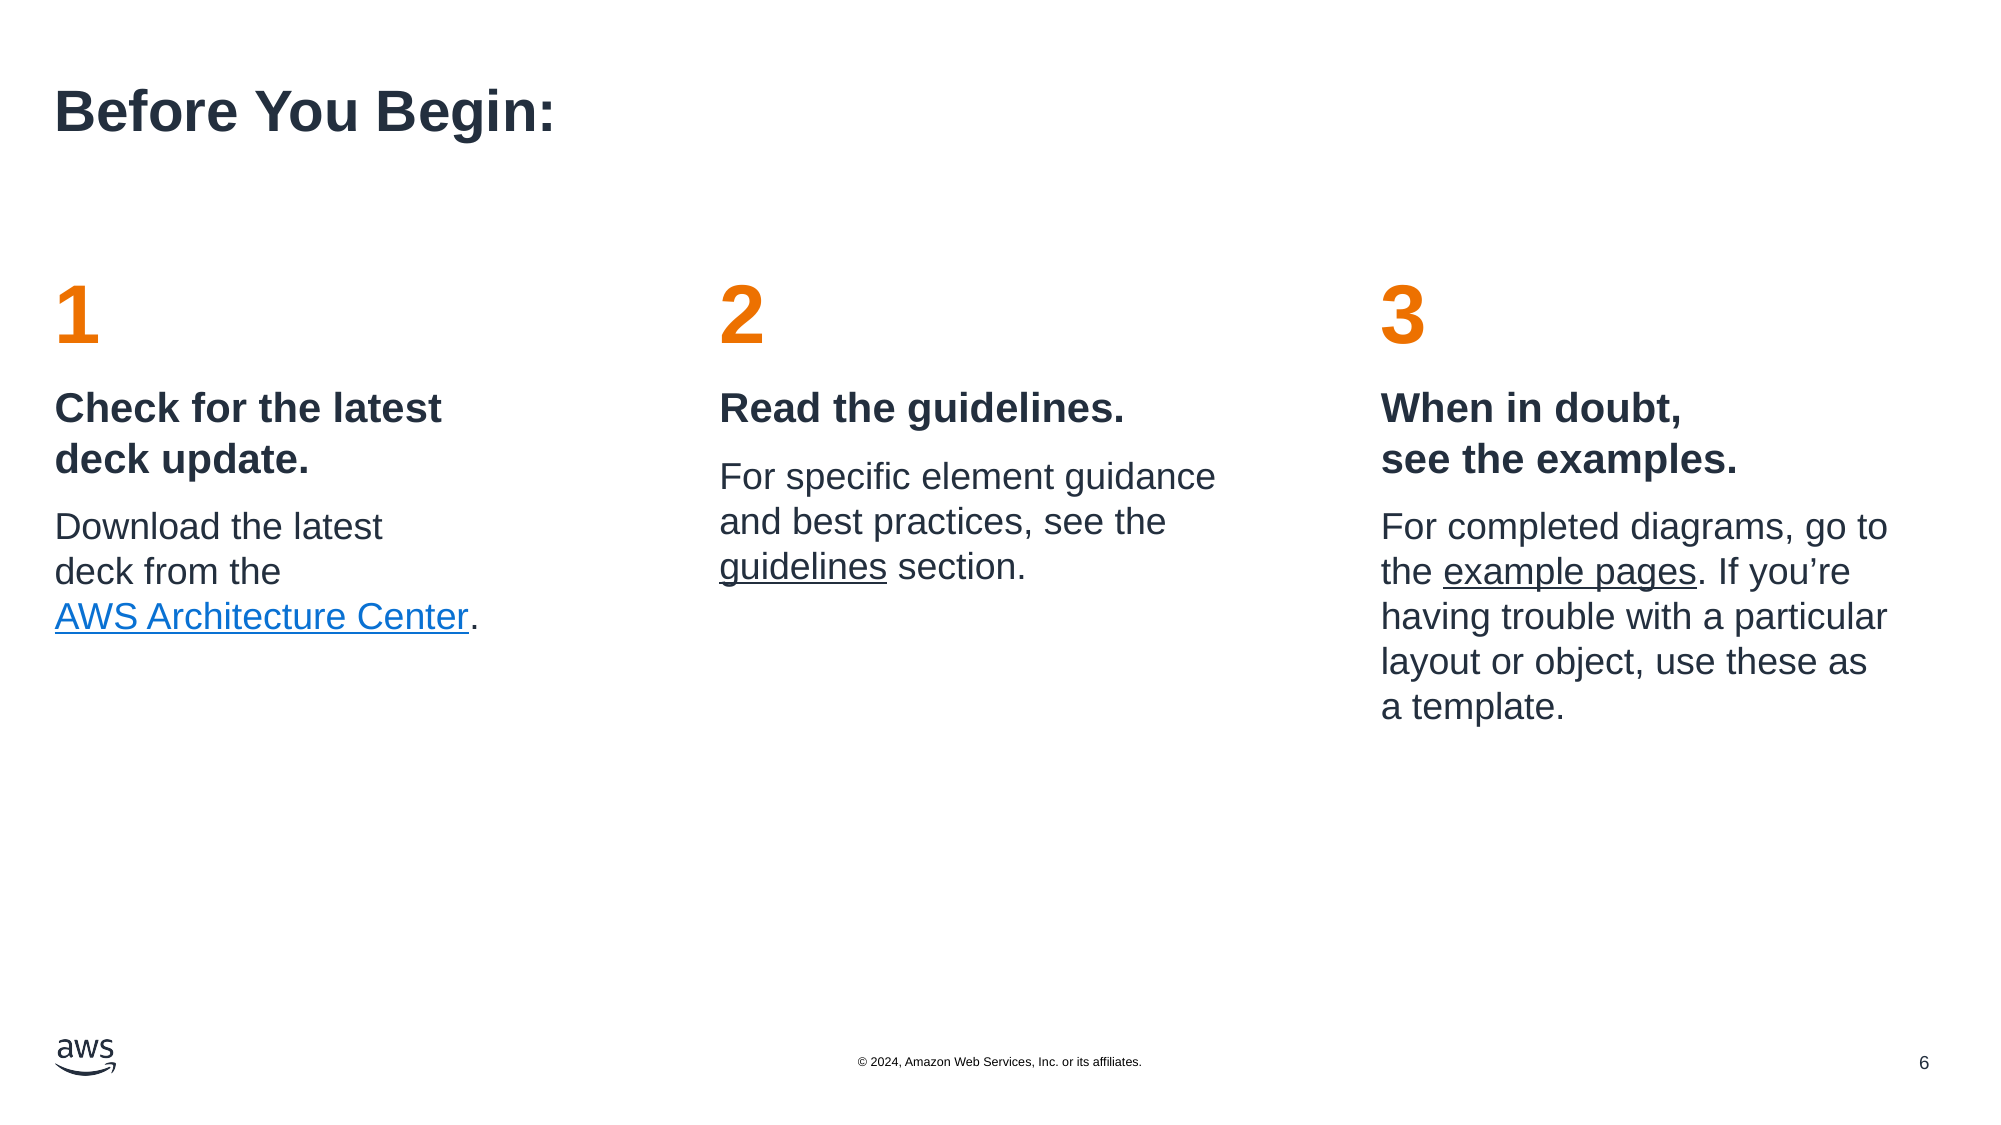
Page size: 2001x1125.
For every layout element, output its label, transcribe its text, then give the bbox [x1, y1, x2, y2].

slide_number 6 [1494, 1031, 1945, 1092]
list 1 Check for the latest deck update. Download the latest deck from the AWS Architecture Center. [39, 192, 631, 969]
list 3 When in doubt, see the examples. For completed diagrams, go to the example pages. If you’re having trouble with a particular layout or object, use these as a template. [1365, 192, 1910, 969]
footer © 2024, Amazon Web Services, Inc. or its affiliates. [662, 1031, 1338, 1092]
list 2 Read the guidelines. For specific element guidance and best practices, see the guidelines section. [704, 192, 1296, 969]
picture [55, 1039, 116, 1076]
title Before You Begin: [39, 59, 1961, 166]
